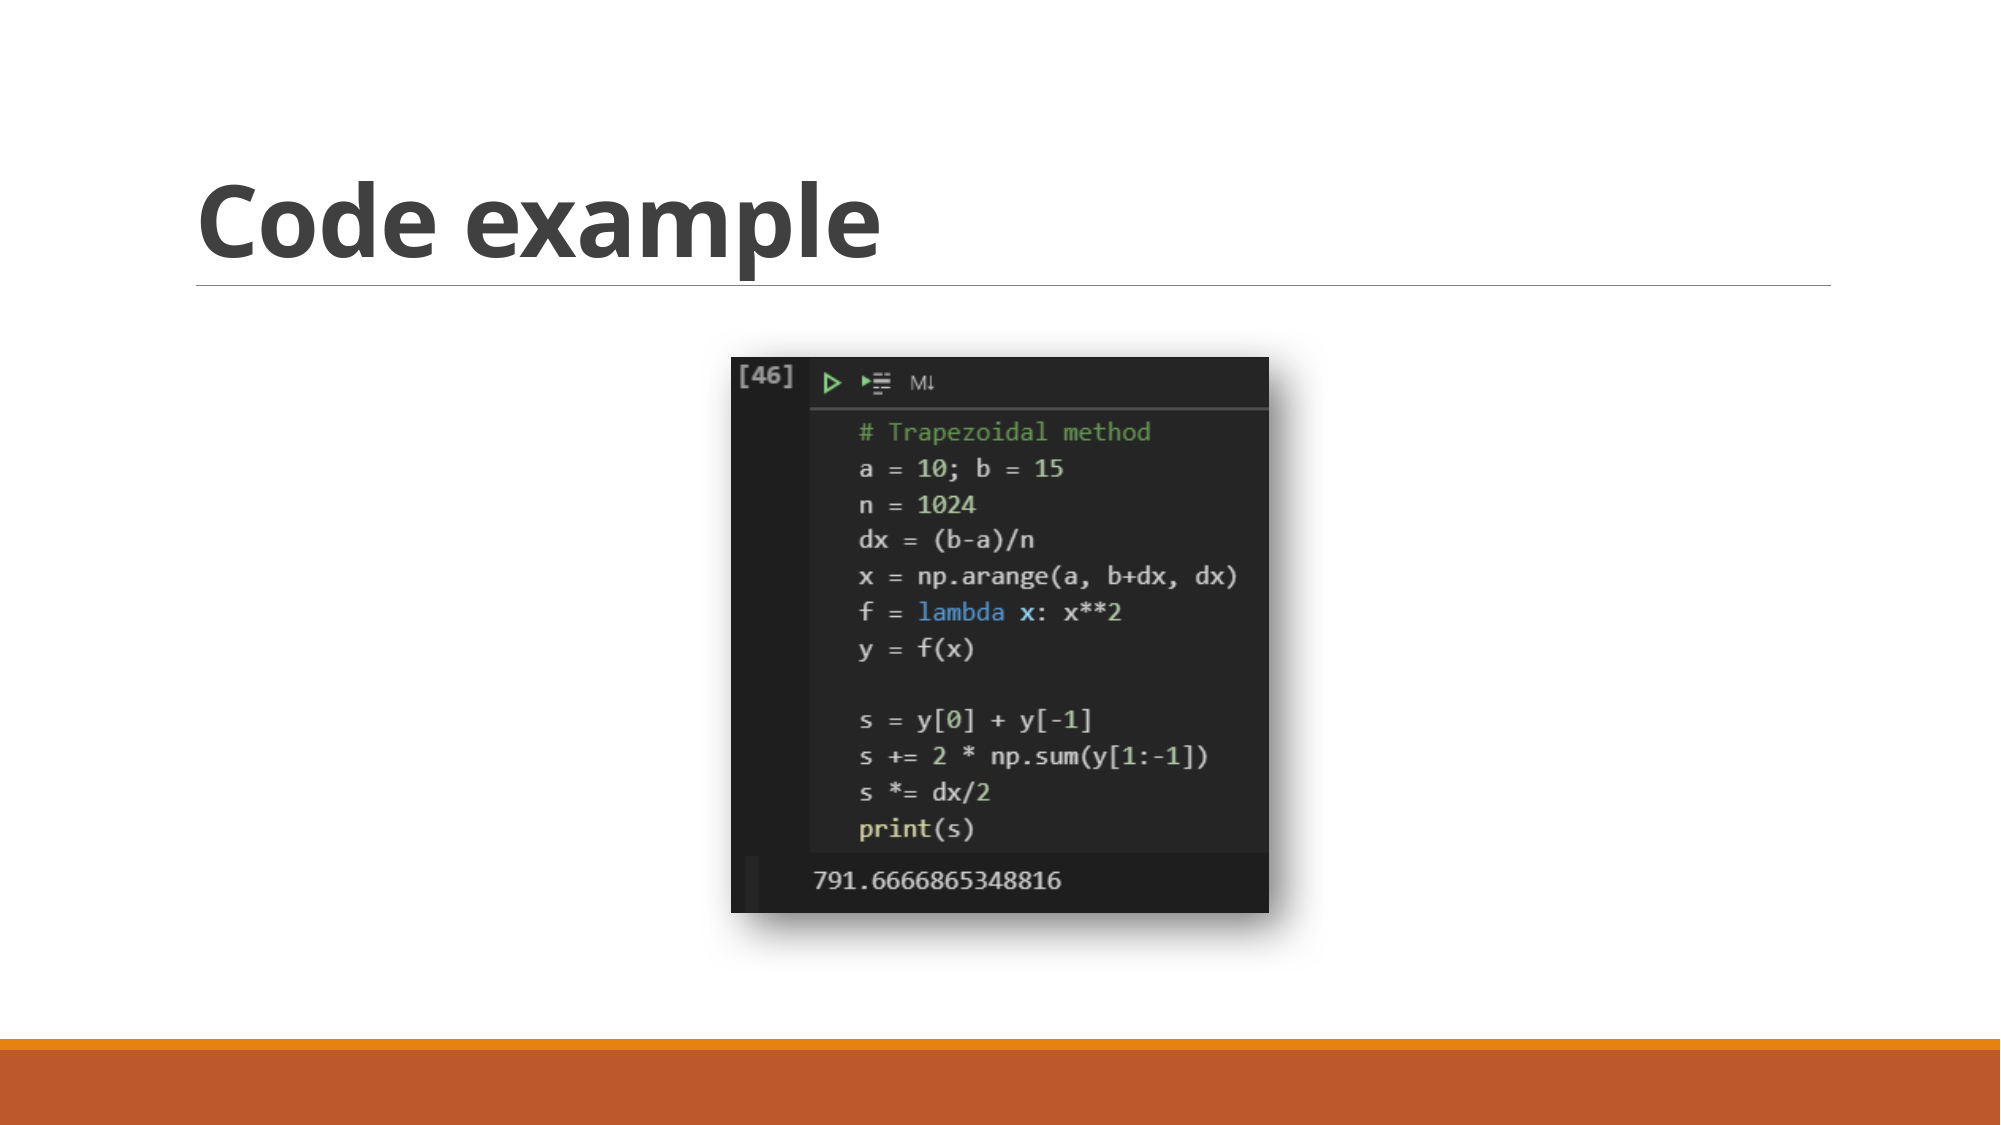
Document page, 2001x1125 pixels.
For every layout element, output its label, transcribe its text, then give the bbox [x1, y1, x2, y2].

title Code example [180, 47, 1830, 285]
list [731, 356, 1269, 913]
